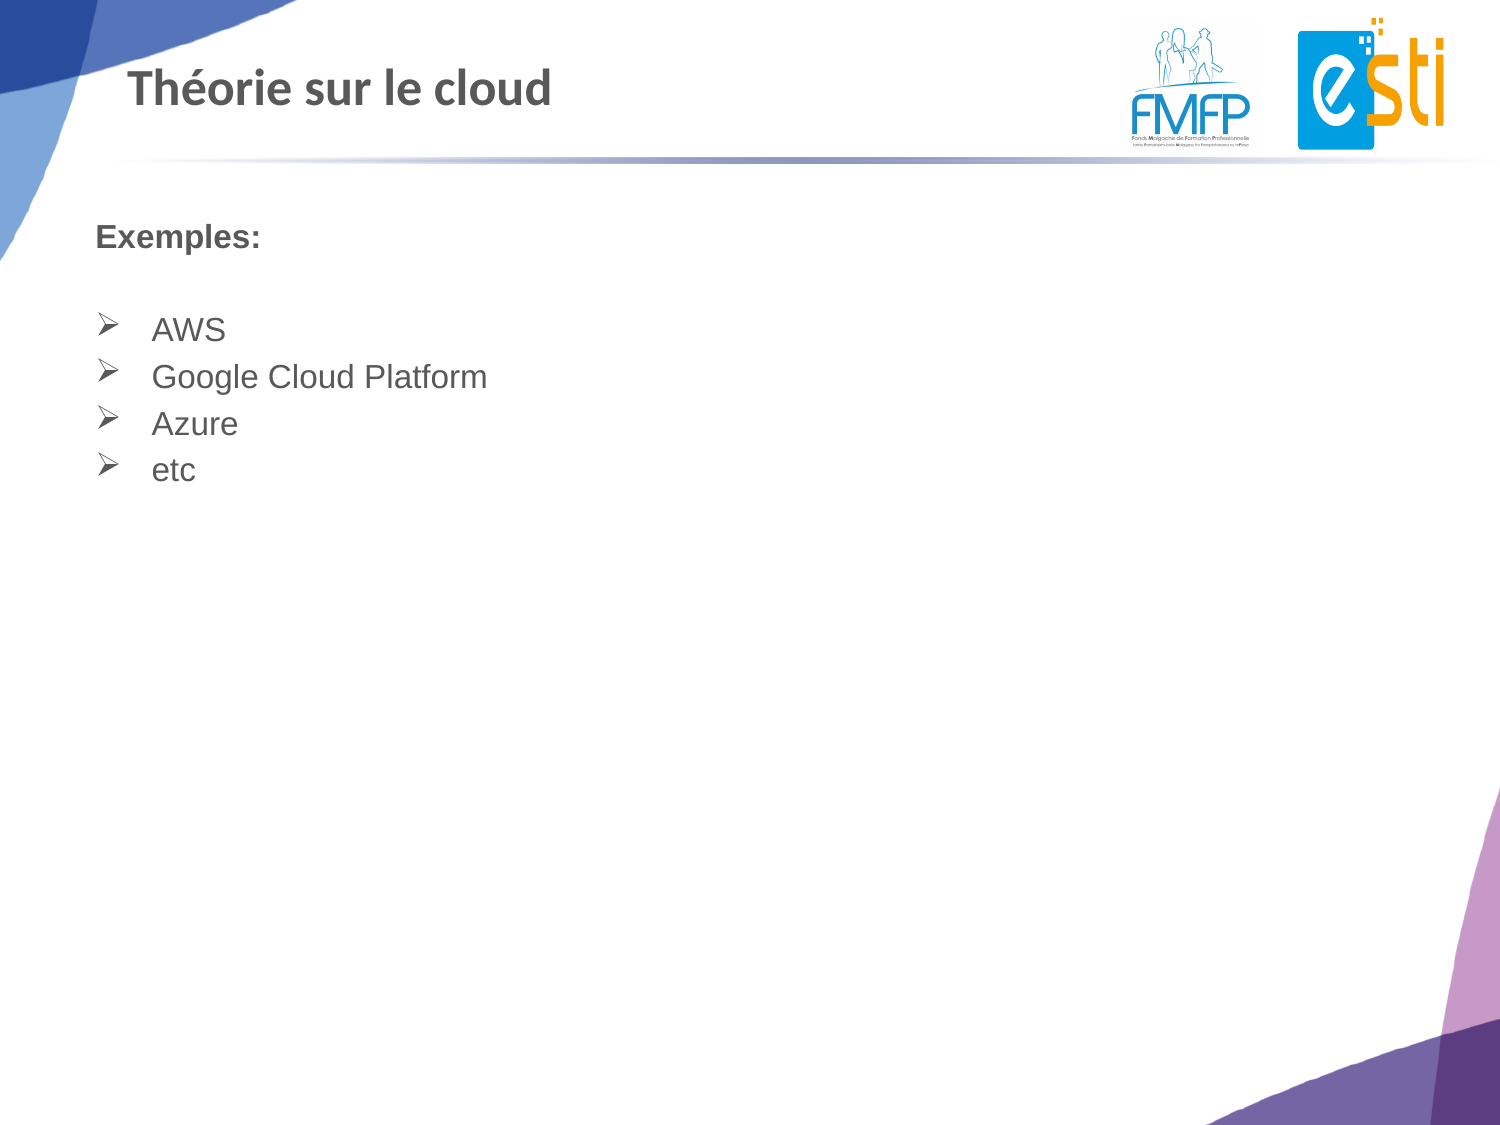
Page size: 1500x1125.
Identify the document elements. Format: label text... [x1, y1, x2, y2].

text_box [1121, 0, 1455, 174]
list Exemples: AWS Google Cloud Platform Azure etc [80, 208, 1459, 1009]
picture [0, 0, 1500, 1125]
title Théorie sur le cloud [112, 19, 1116, 150]
